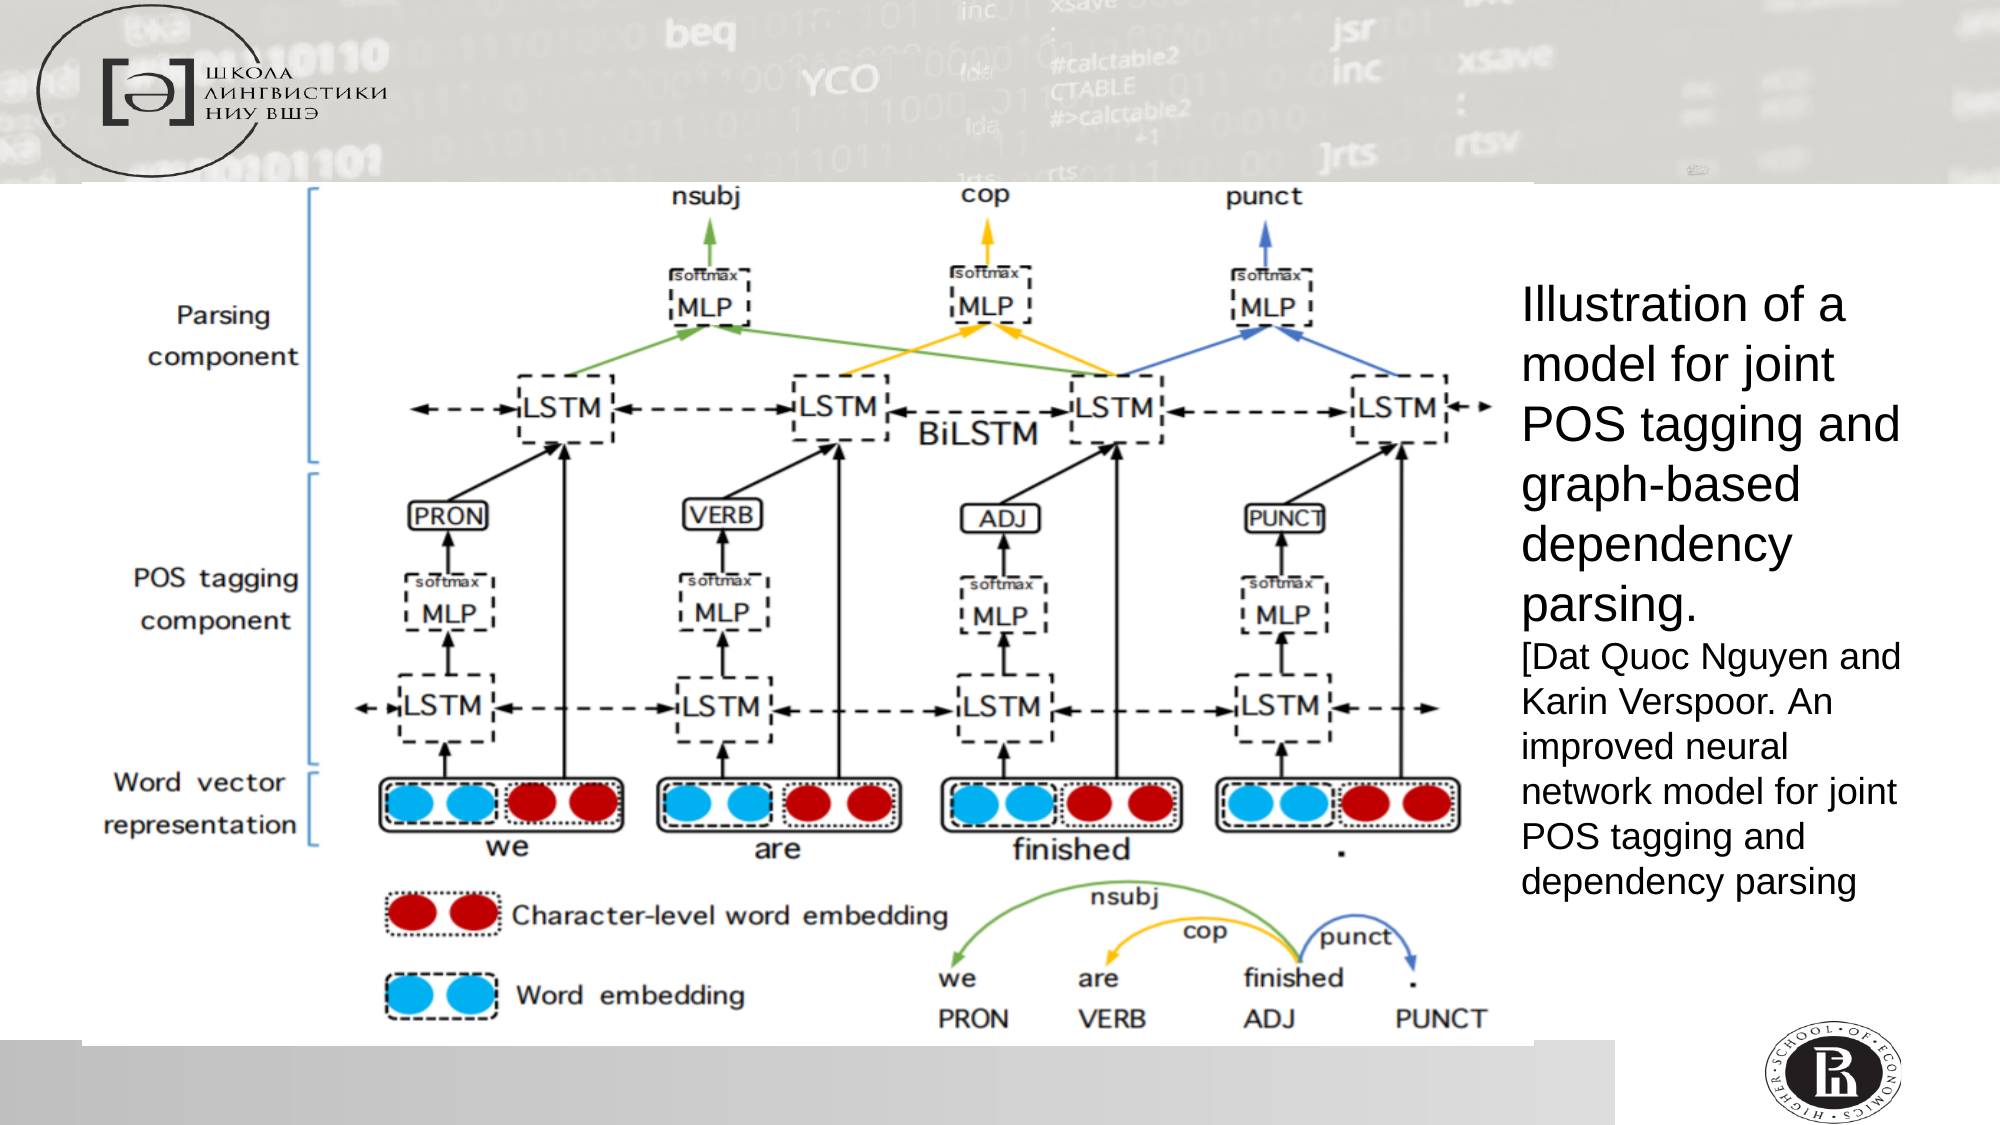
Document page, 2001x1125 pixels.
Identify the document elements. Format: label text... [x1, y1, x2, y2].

picture [1765, 1021, 1902, 1125]
text_box Illustration of a model for joint POS tagging and graph-based dependency parsing. [Dat Quoc Nguyen and Karin Verspoor. An improved neural network model for joint POS tagging and dependency parsing [1539, 264, 1929, 910]
picture [31, 0, 1534, 1047]
